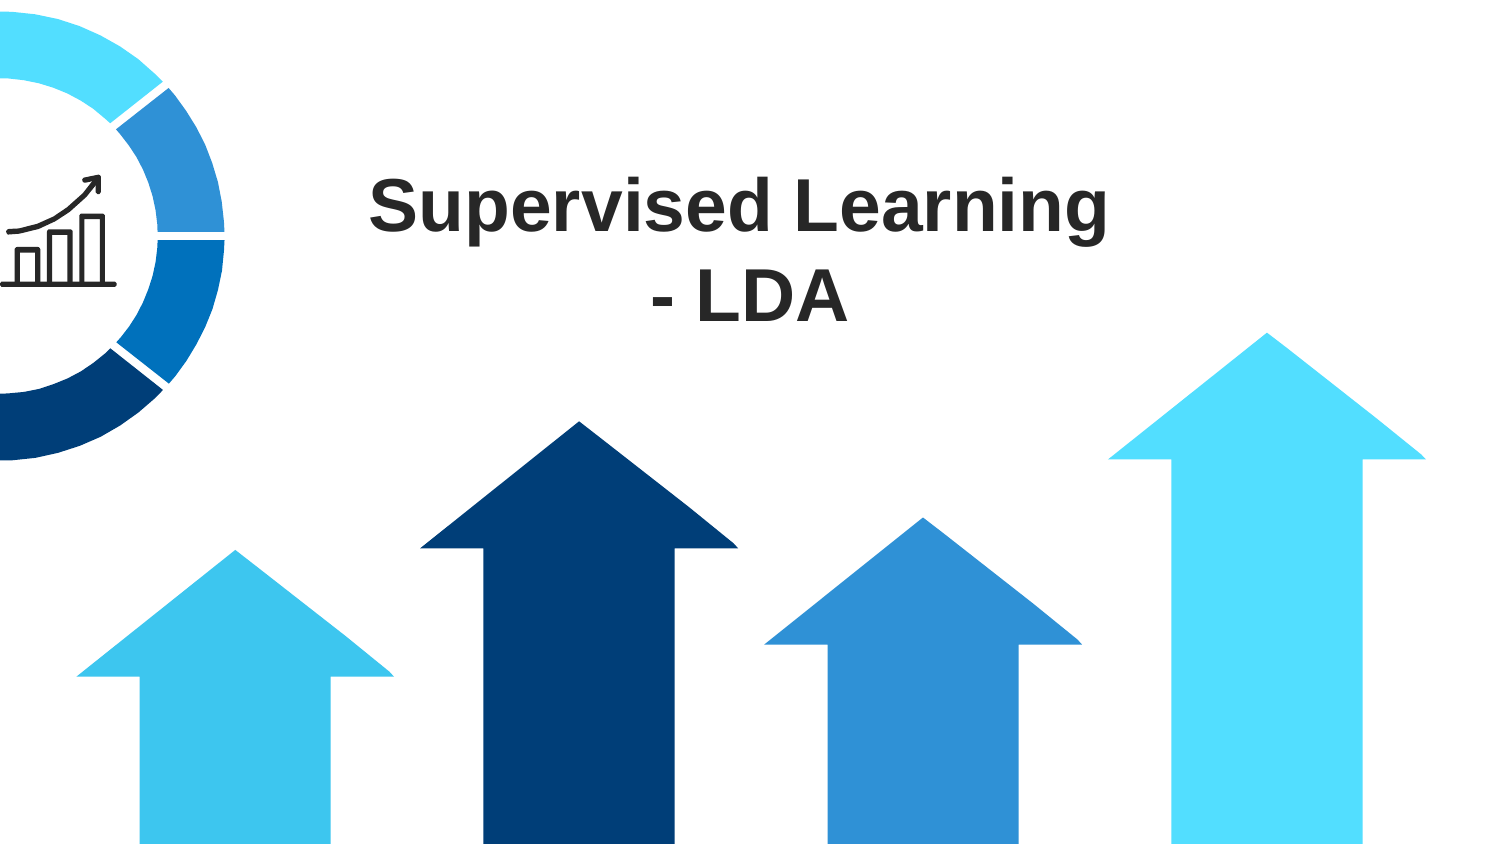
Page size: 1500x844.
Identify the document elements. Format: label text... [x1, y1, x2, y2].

text_box [1107, 332, 1427, 844]
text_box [0, 174, 117, 288]
title Supervised Learning - LDA [119, 110, 1381, 352]
text_box [0, 348, 163, 461]
text_box [115, 87, 225, 232]
text_box [116, 240, 225, 384]
text_box [76, 549, 395, 844]
text_box [0, 11, 163, 124]
text_box [764, 517, 1083, 844]
text_box [420, 421, 739, 844]
